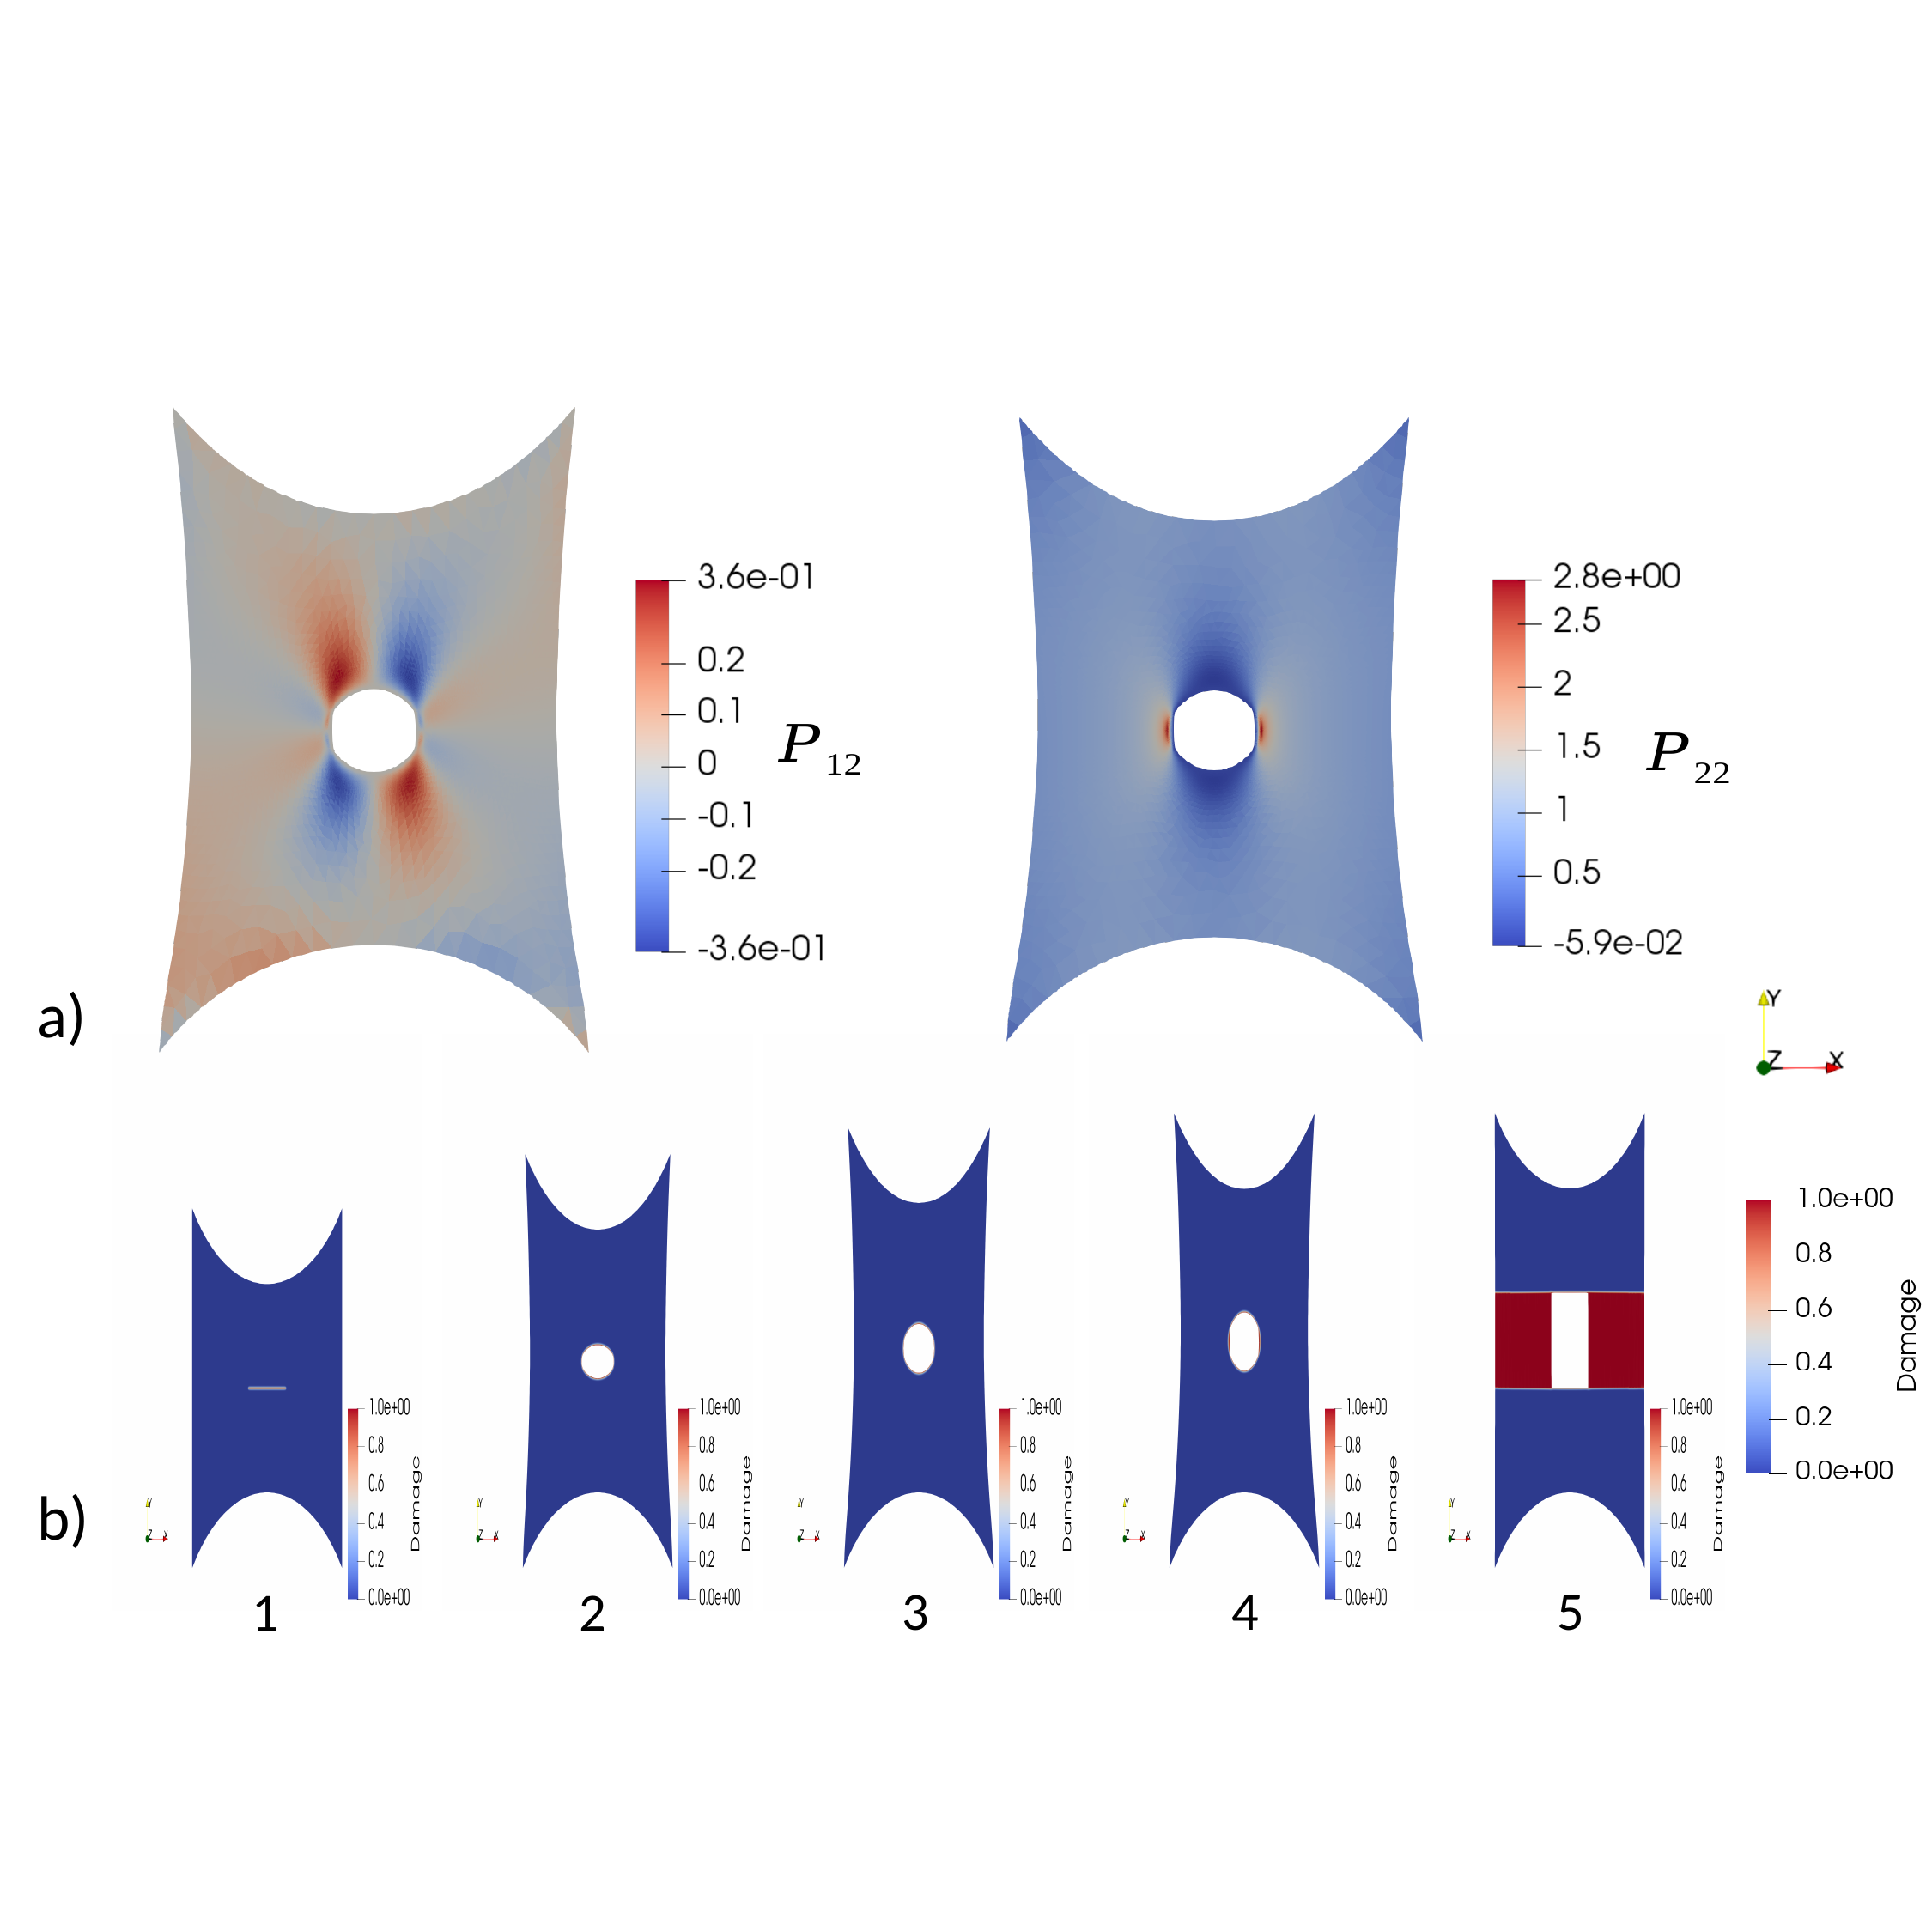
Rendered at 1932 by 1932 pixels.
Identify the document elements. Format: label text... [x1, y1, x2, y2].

text_box 1 [128, 1611, 403, 1649]
picture [1481, 547, 1688, 966]
text_box 5 [1406, 1570, 1735, 1648]
text_box 4 [1080, 1570, 1406, 1648]
text_box 3 [750, 1570, 1080, 1648]
picture [112, 385, 753, 1611]
text_box a) [24, 969, 148, 1057]
picture [1735, 982, 1867, 1087]
picture [1731, 1176, 1928, 1496]
picture [624, 547, 834, 972]
text_box b) [24, 1470, 112, 1559]
picture [762, 396, 1725, 1611]
text_box 2 [428, 1571, 757, 1649]
